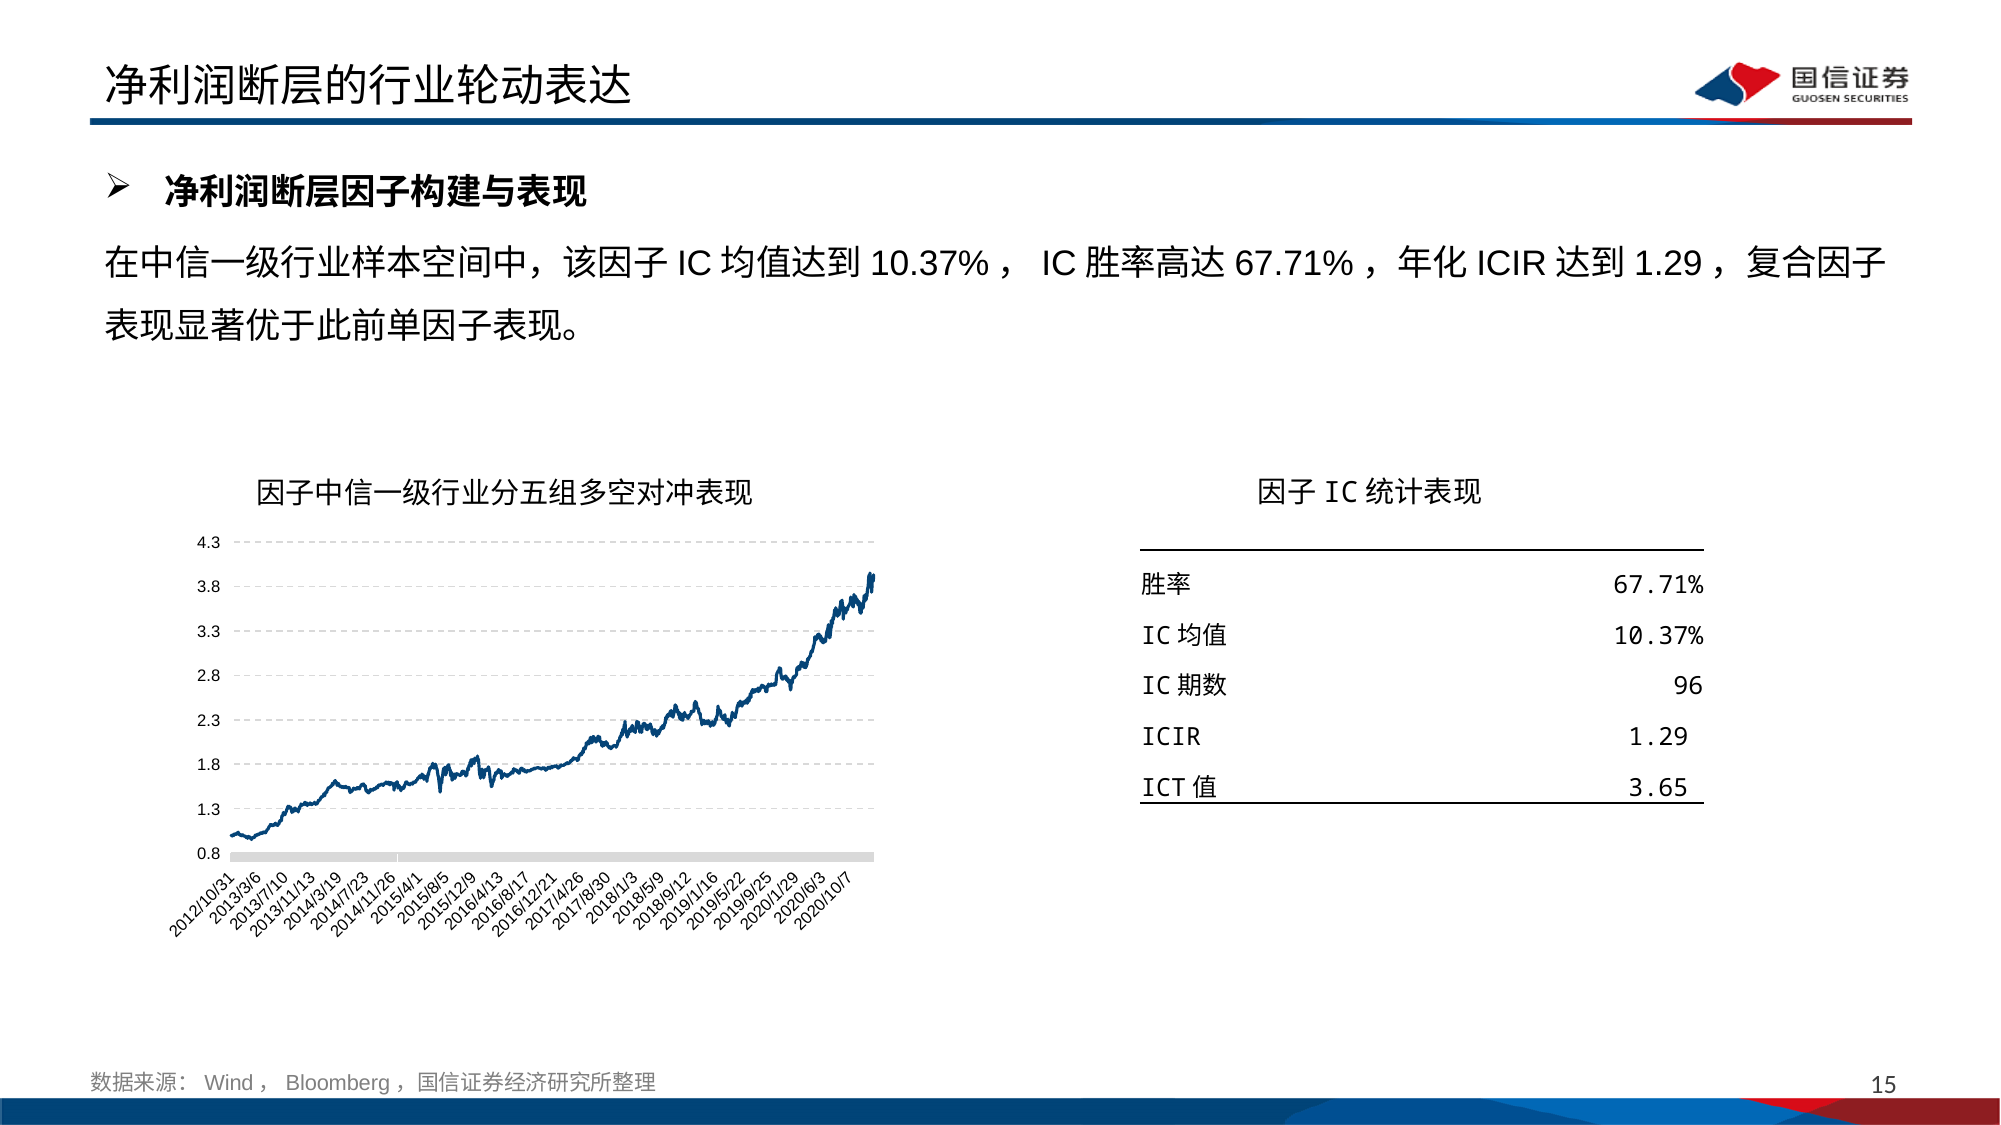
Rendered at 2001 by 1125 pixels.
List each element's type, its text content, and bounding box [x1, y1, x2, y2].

table_cell ICIR [1140, 702, 1422, 753]
slide_number 15 [1808, 1052, 1913, 1113]
text_box 数据来源：Wind，Bloomberg，国信证券经济研究所整理 [75, 1061, 672, 1103]
picture [1705, 56, 1913, 112]
table_cell 3.65 [1422, 753, 1704, 802]
picture [89, 118, 1913, 125]
table_header 胜率 [1140, 551, 1422, 601]
text_box [556, 484, 587, 515]
title 净利润断层的行业轮动表达 [89, 49, 1705, 117]
chart [161, 517, 919, 1003]
table_cell ICT值 [1140, 753, 1422, 802]
picture [0, 1096, 2000, 1125]
table_cell IC均值 [1140, 601, 1422, 651]
table_header 67.71% [1422, 551, 1704, 601]
table_cell 1.29 [1422, 702, 1704, 753]
table_cell 10.37% [1422, 601, 1704, 651]
table_cell 96 [1422, 651, 1704, 702]
table_cell IC期数 [1140, 651, 1422, 702]
